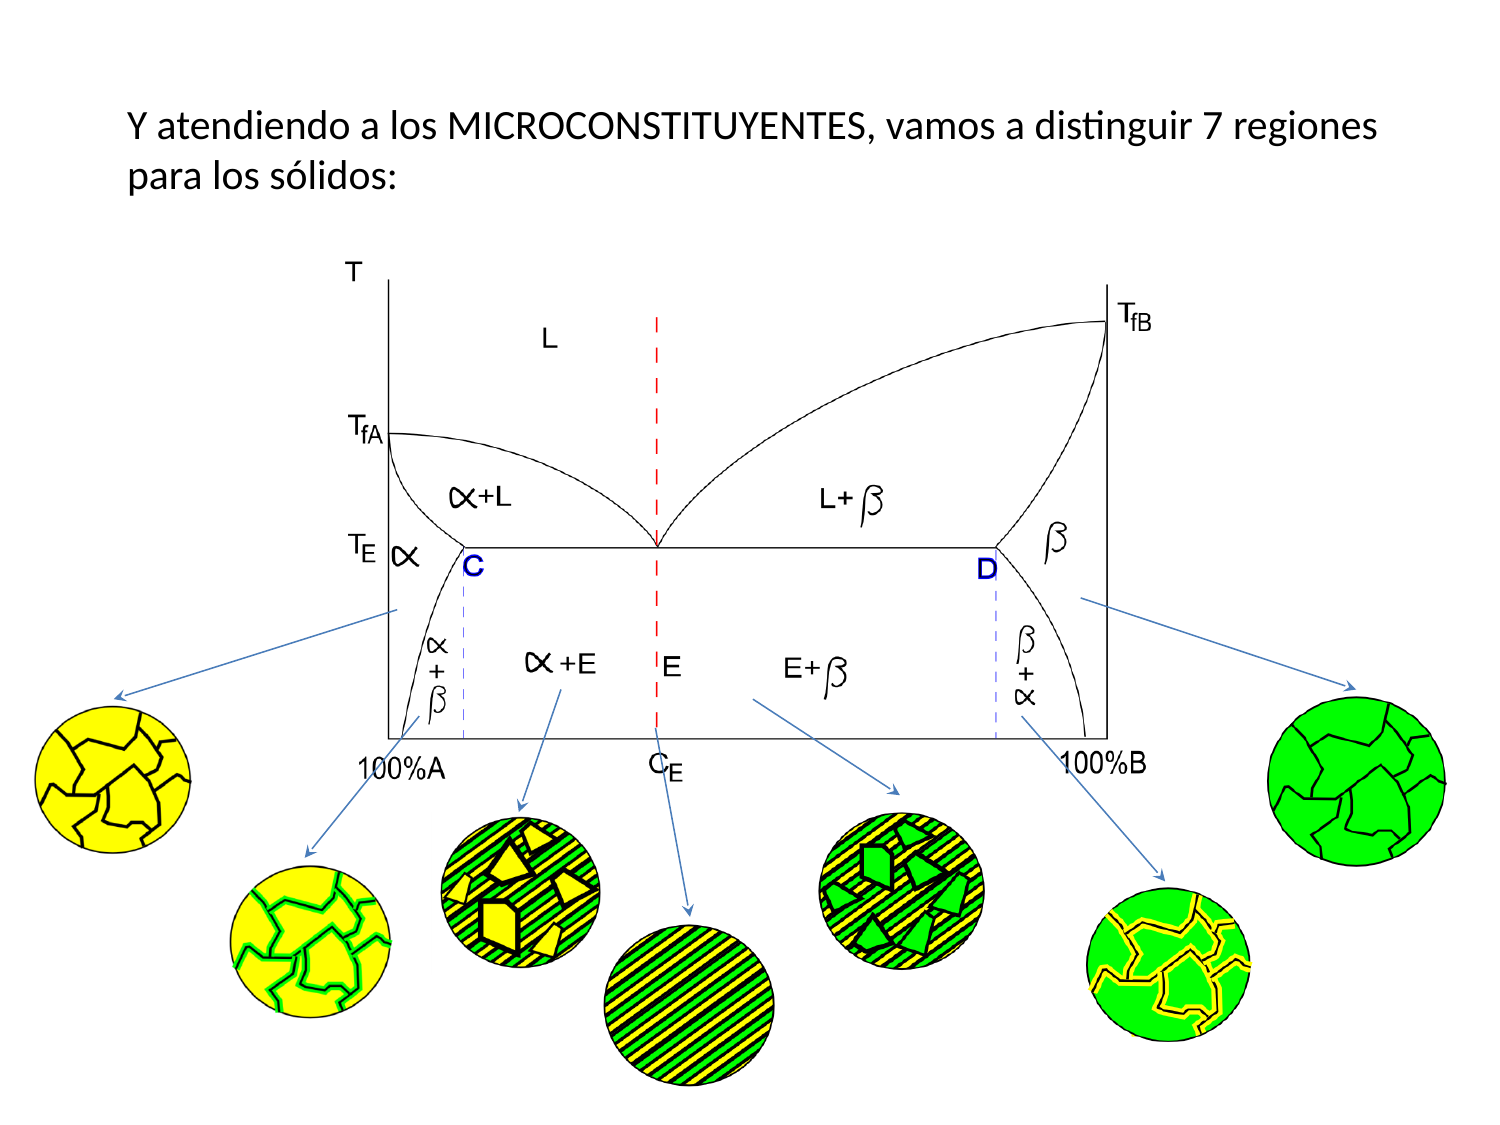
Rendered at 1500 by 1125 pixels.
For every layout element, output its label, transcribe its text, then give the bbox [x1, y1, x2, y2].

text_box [113, 609, 398, 700]
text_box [518, 689, 562, 813]
picture [29, 698, 199, 859]
picture [212, 857, 398, 1024]
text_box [304, 715, 420, 858]
picture [1069, 881, 1261, 1047]
picture [324, 243, 1182, 981]
picture [430, 811, 782, 1095]
text_box Y atendiendo a los MICROCONSTITUYENTES, vamos a distinguir 7 regiones para los sólidos: [112, 89, 1447, 205]
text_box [1021, 715, 1166, 882]
picture [1256, 689, 1456, 870]
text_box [752, 698, 901, 796]
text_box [655, 727, 691, 918]
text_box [1080, 597, 1357, 690]
